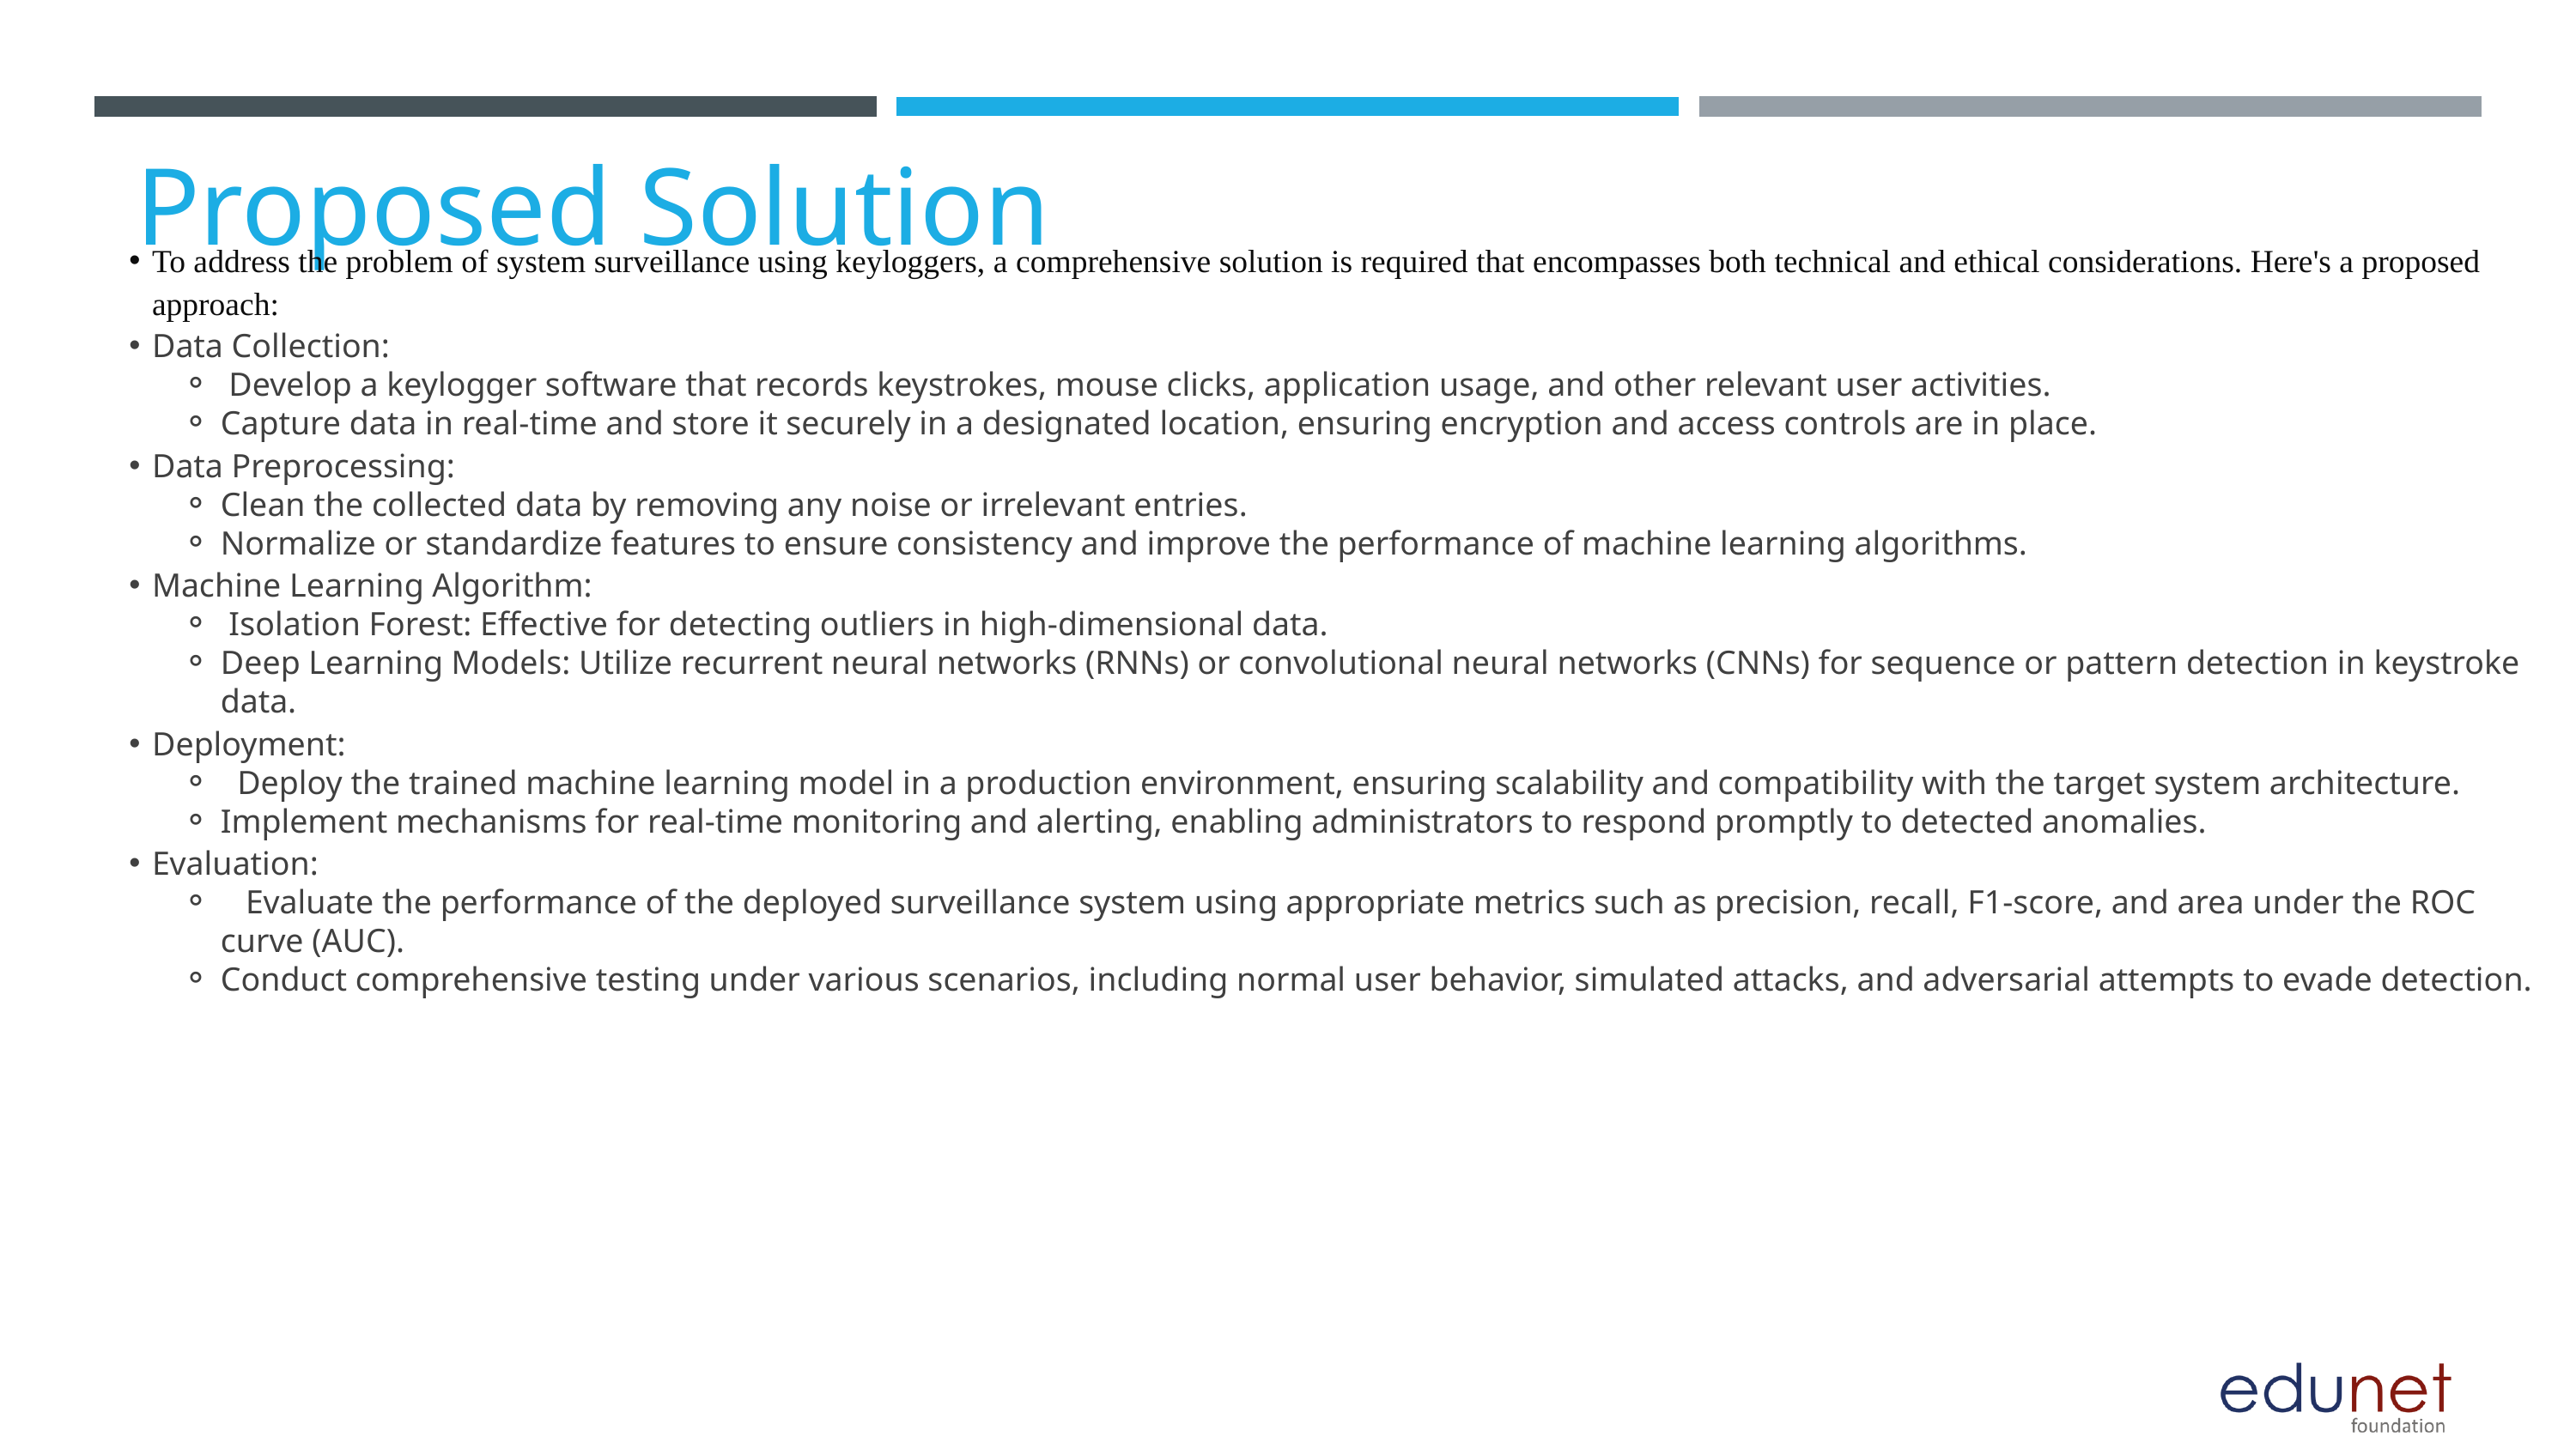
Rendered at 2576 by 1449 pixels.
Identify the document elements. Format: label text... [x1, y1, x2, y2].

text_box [896, 96, 1680, 117]
text_box [2215, 1360, 2454, 1437]
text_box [94, 96, 878, 118]
text_box Proposed Solution [136, 138, 2440, 236]
text_box To address the problem of system surveillance using keyloggers, a comprehensive solution is required that encompasses both technical and ethical considerations. Here's a proposed approach: Data Collection: Develop a keylogger software that records keystrokes, mouse clicks, application usage, and other relevant user activities. Capture data in real-time and store it securely in a designated location, ensuring encryption and access controls are in place. Data Preprocessing: Clean the collected data by removing any noise or irrelevant entries. Normalize or standardize features to ensure consistency and improve the performance of machine learning algorithms. Machine Learning Algorithm: Isolation Forest: Effective for detecting outliers in high-dimensional data. Deep Learning Models: Utilize recurrent neural networks (RNNs) or convolutional neural networks (CNNs) for sequence or pattern detection in keystroke data. Deployment: Deploy the trained machine learning model in a production environment, ensuring scalability and compatibility with the target system architecture. Implement mechanisms for real-time monitoring and alerting, enabling administrators to respond promptly to detected anomalies. Evaluation: Evaluate the performance of the deployed surveillance system using appropriate metrics such as precision, recall, F1-score, and area under the ROC curve (AUC). Conduct comprehensive testing under various scenarios, including normal user behavior, simulated attacks, and adversarial attempts to evade detection. [106, 236, 2535, 1079]
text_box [1698, 95, 2482, 118]
